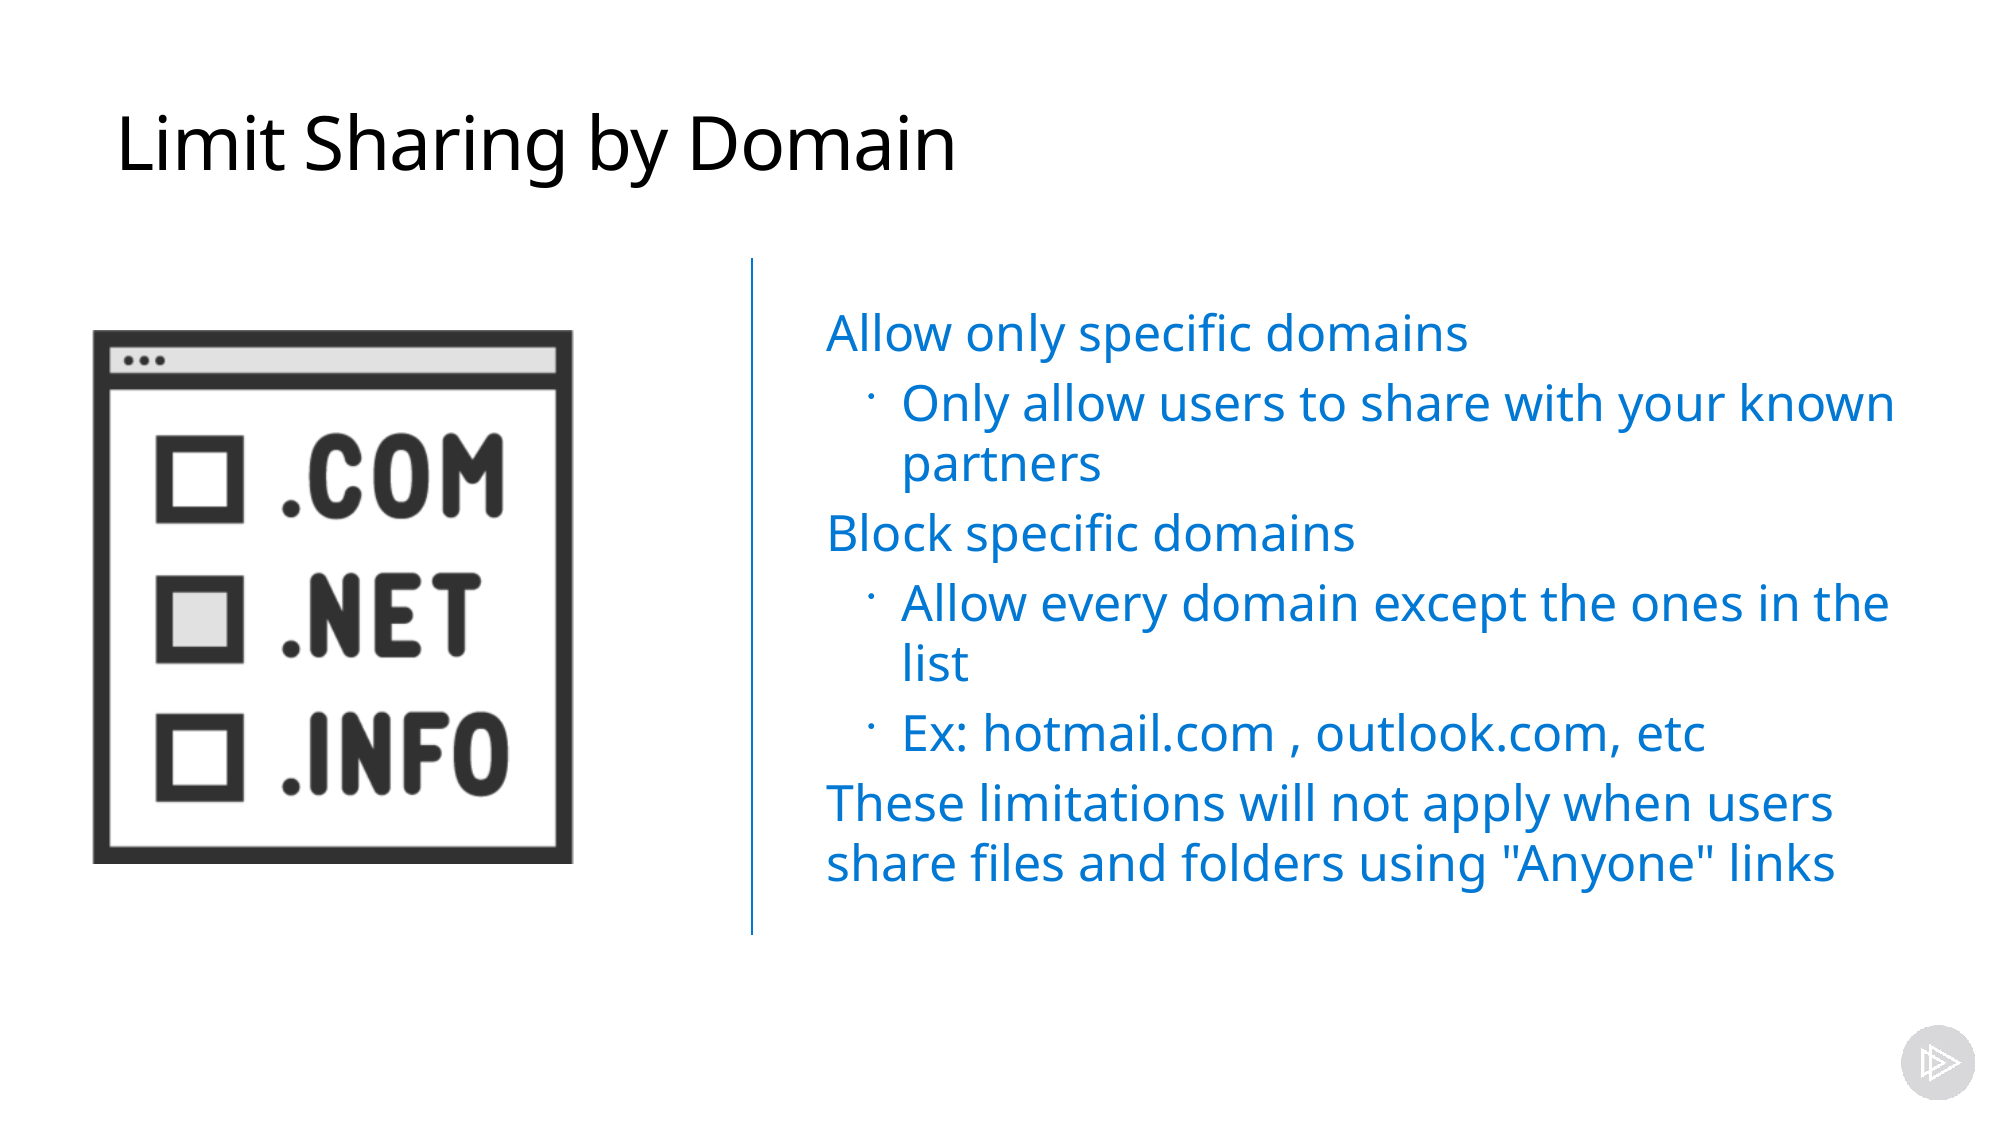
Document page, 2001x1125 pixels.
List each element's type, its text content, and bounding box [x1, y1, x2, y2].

title Limit Sharing by Domain [115, 95, 1885, 168]
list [91, 330, 574, 864]
list Allow only specific domains Only allow users to share with your known partners Block specific domains Allow every domain except the ones in the list Ex: hotmail.com , outlook.com, etc These limitations will not apply when users share files and folders using "Anyone" links [826, 293, 1938, 900]
picture [1900, 1025, 1976, 1100]
